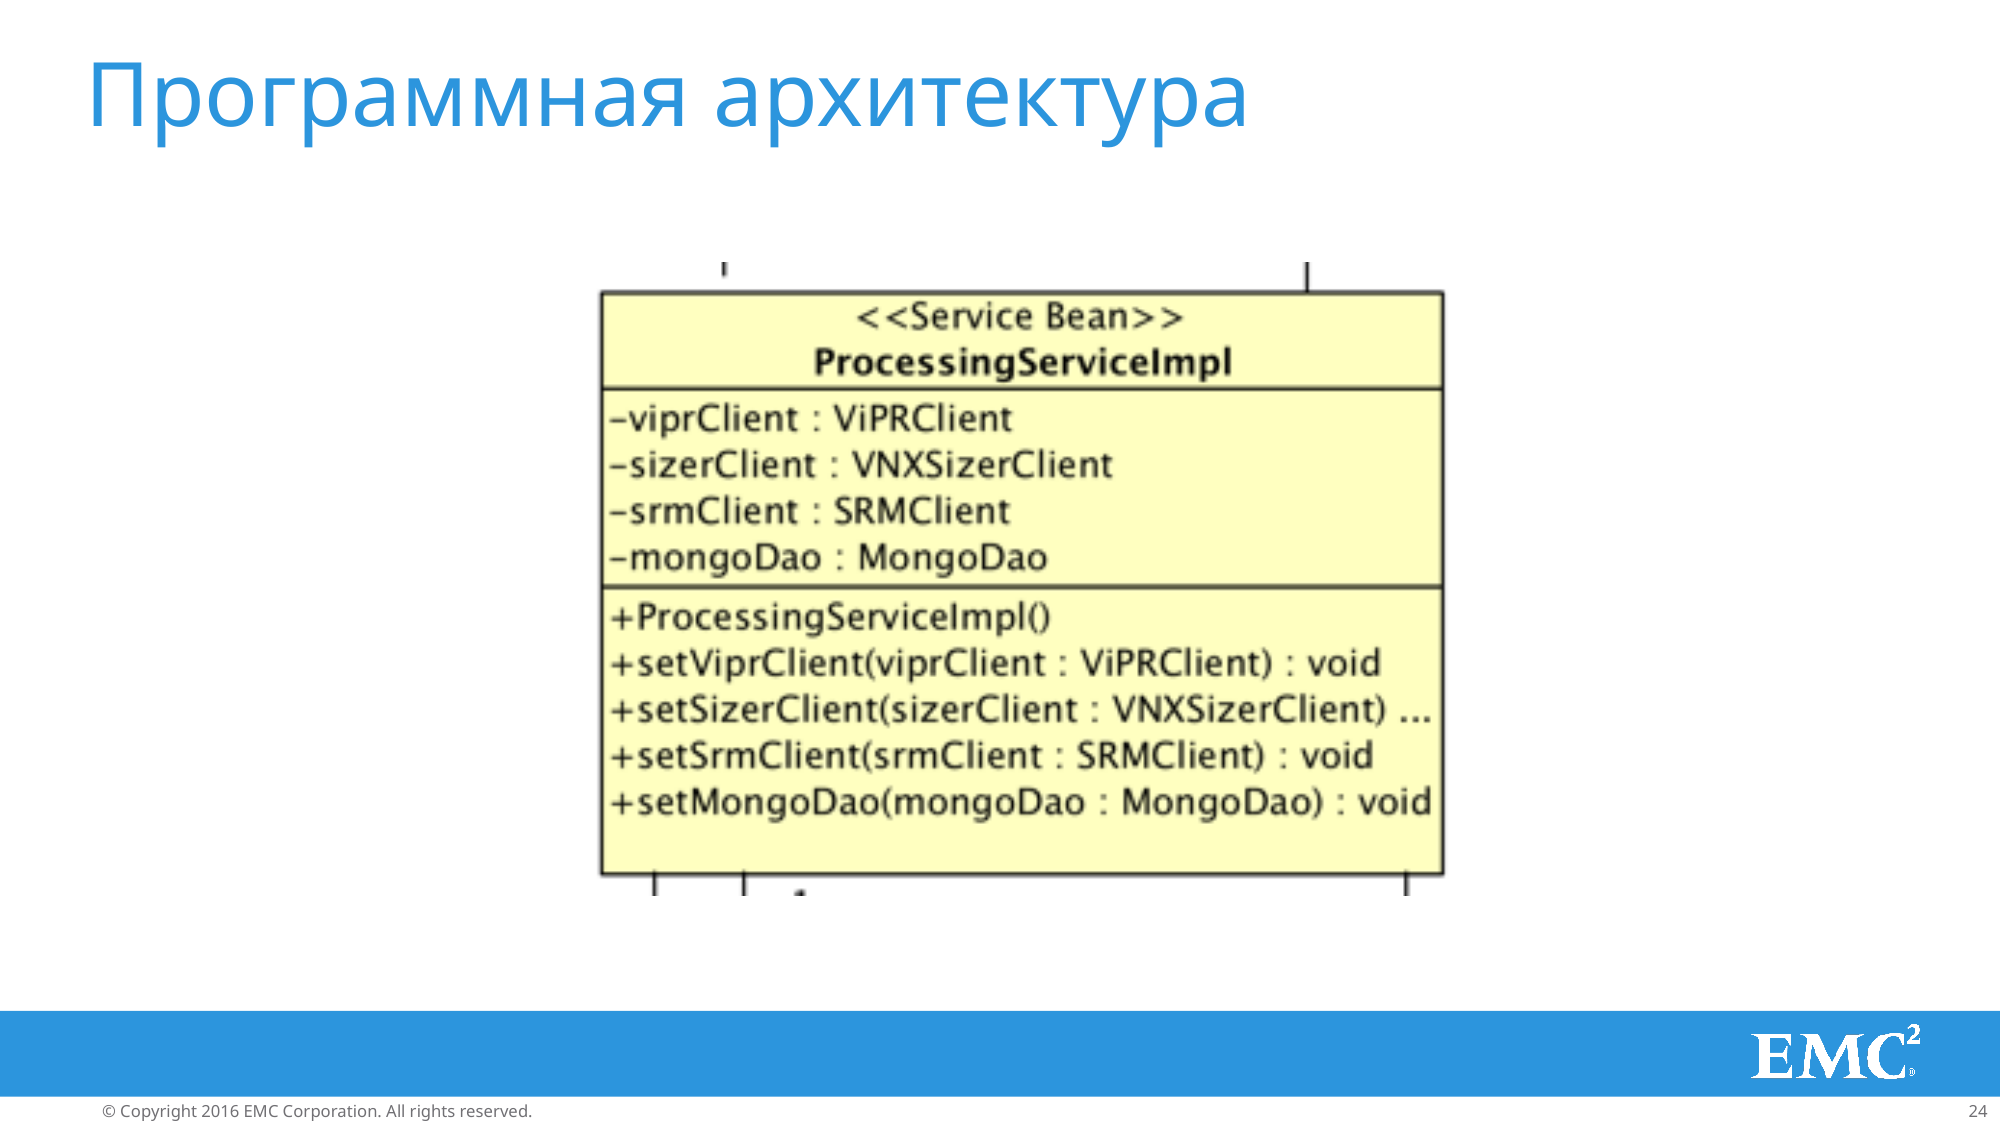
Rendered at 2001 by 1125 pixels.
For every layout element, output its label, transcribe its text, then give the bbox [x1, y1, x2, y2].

title Программная архитектура [85, 50, 1936, 150]
picture [563, 262, 1457, 896]
picture [1751, 1024, 1920, 1079]
